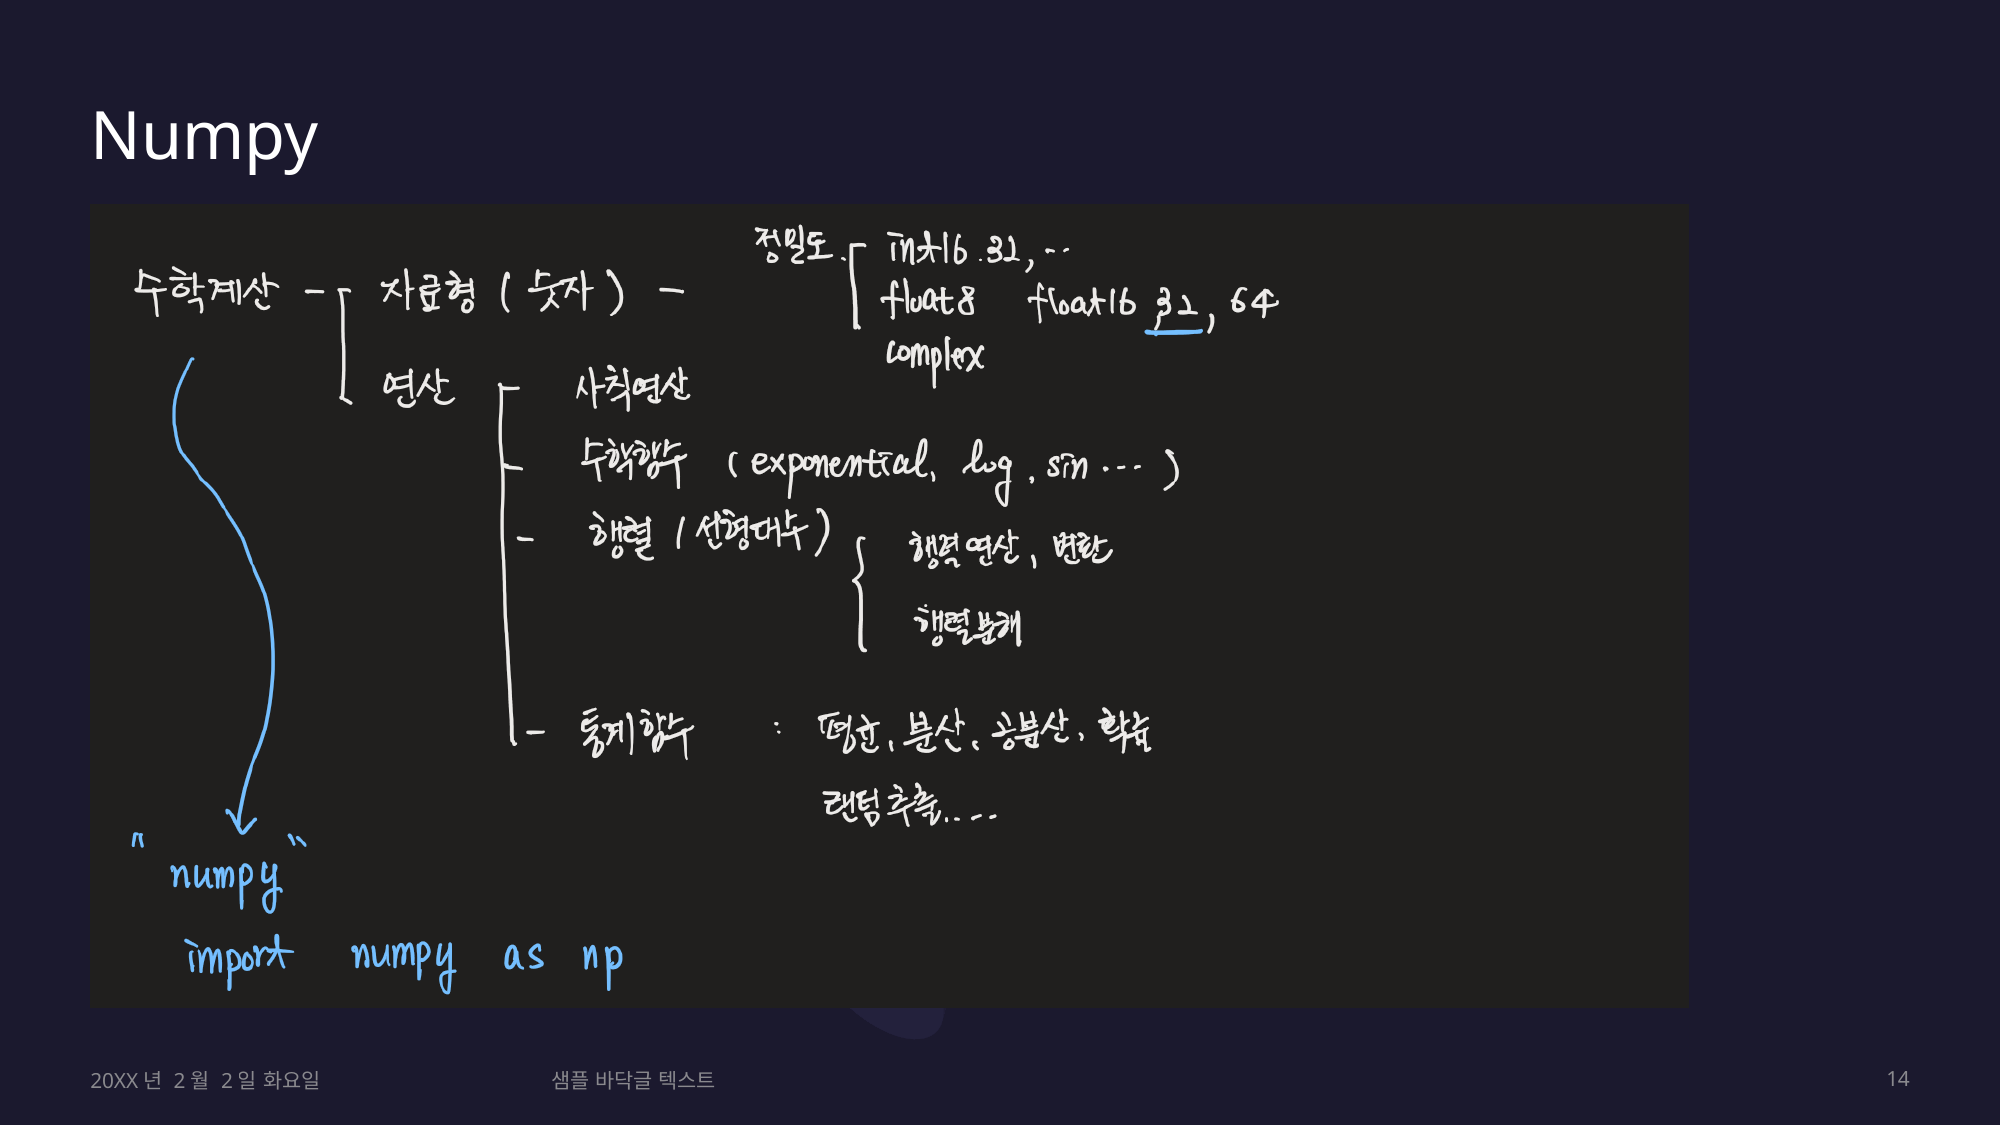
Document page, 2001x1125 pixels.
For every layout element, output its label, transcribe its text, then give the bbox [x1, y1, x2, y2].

slide_number 20XX년 2월 2일 화요일 [90, 1067, 522, 1093]
picture [90, 204, 1689, 1008]
title Numpy [90, 93, 1910, 255]
footer 샘플 바닥글 텍스트 [551, 1067, 1598, 1093]
slide_number 14 [1632, 1067, 1910, 1093]
